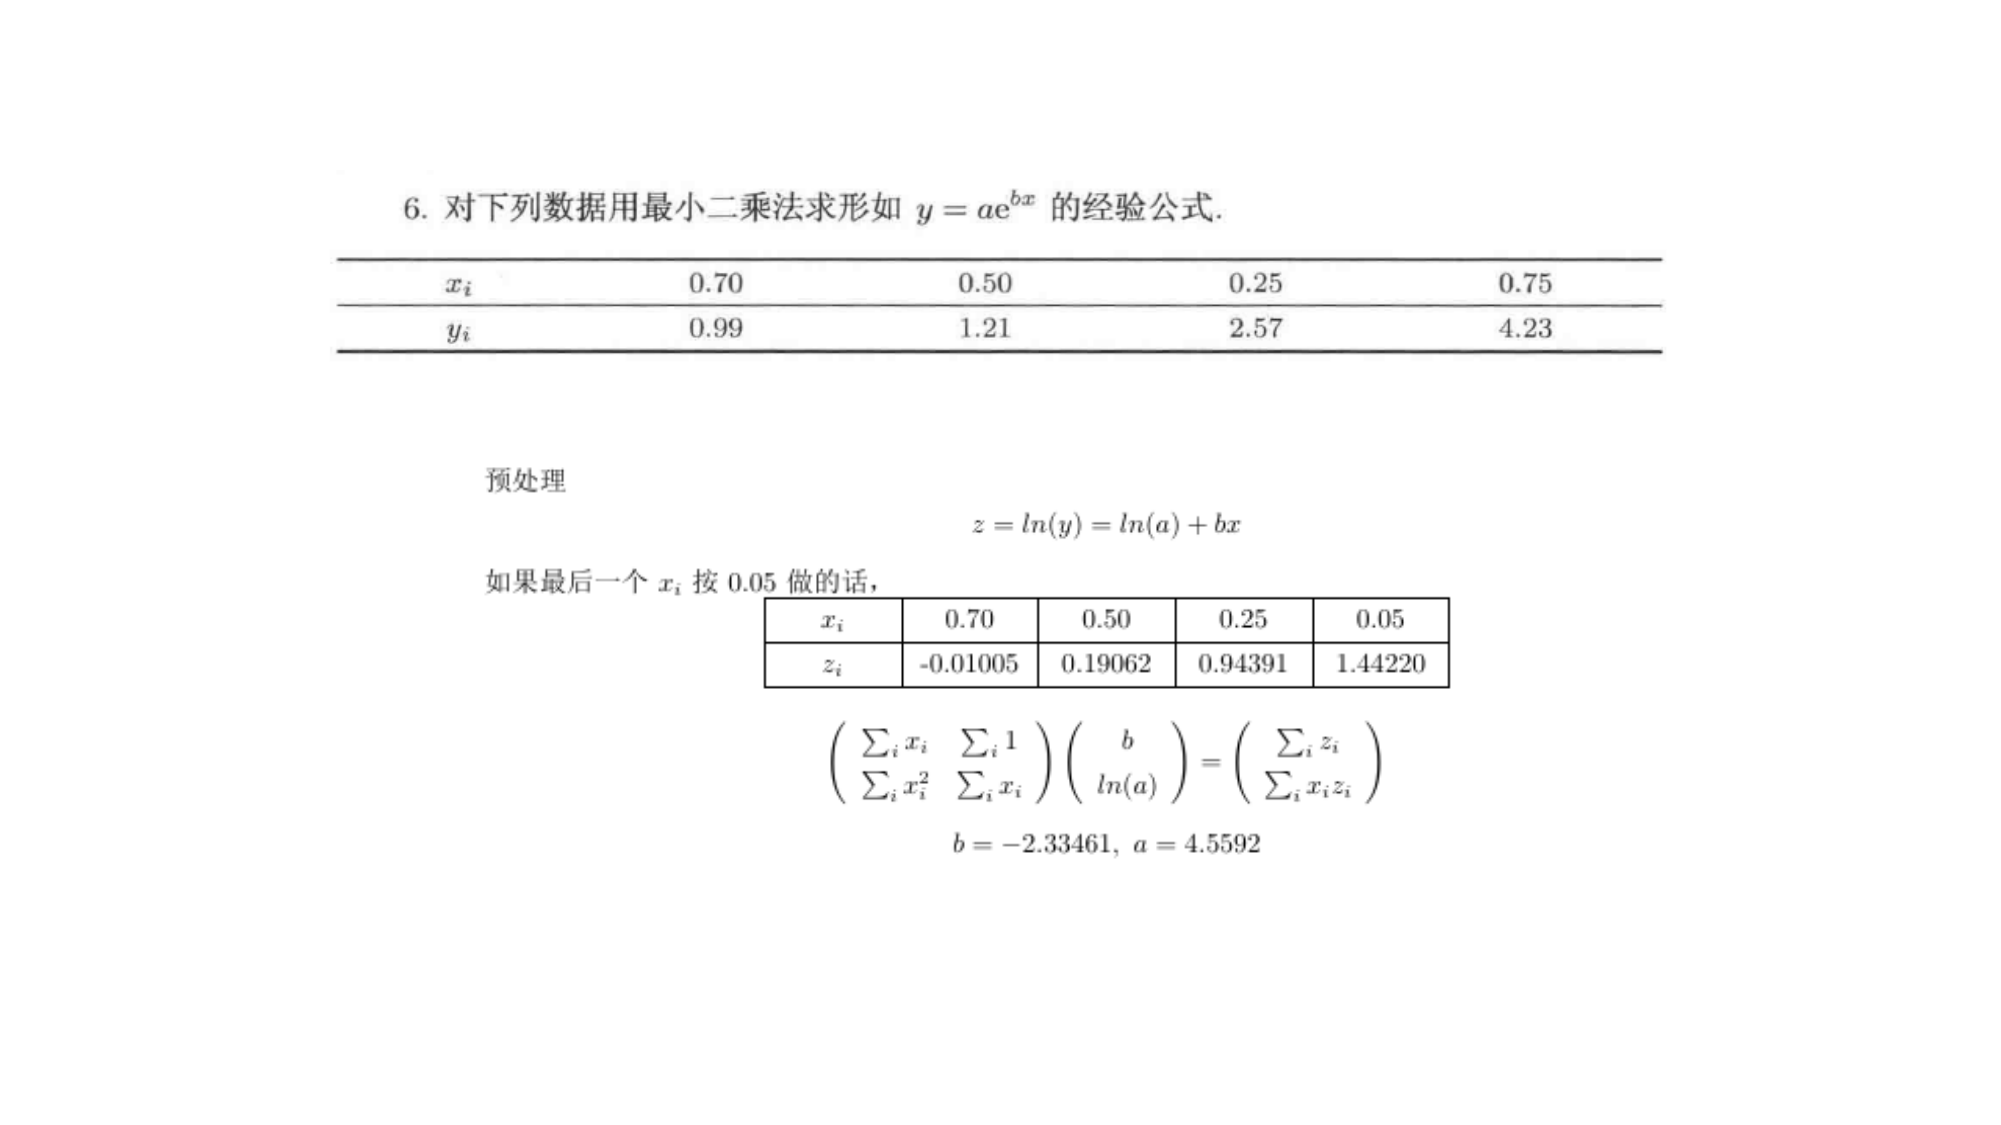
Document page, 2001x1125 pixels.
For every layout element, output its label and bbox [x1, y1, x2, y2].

picture [471, 448, 1495, 877]
picture [318, 170, 1682, 366]
